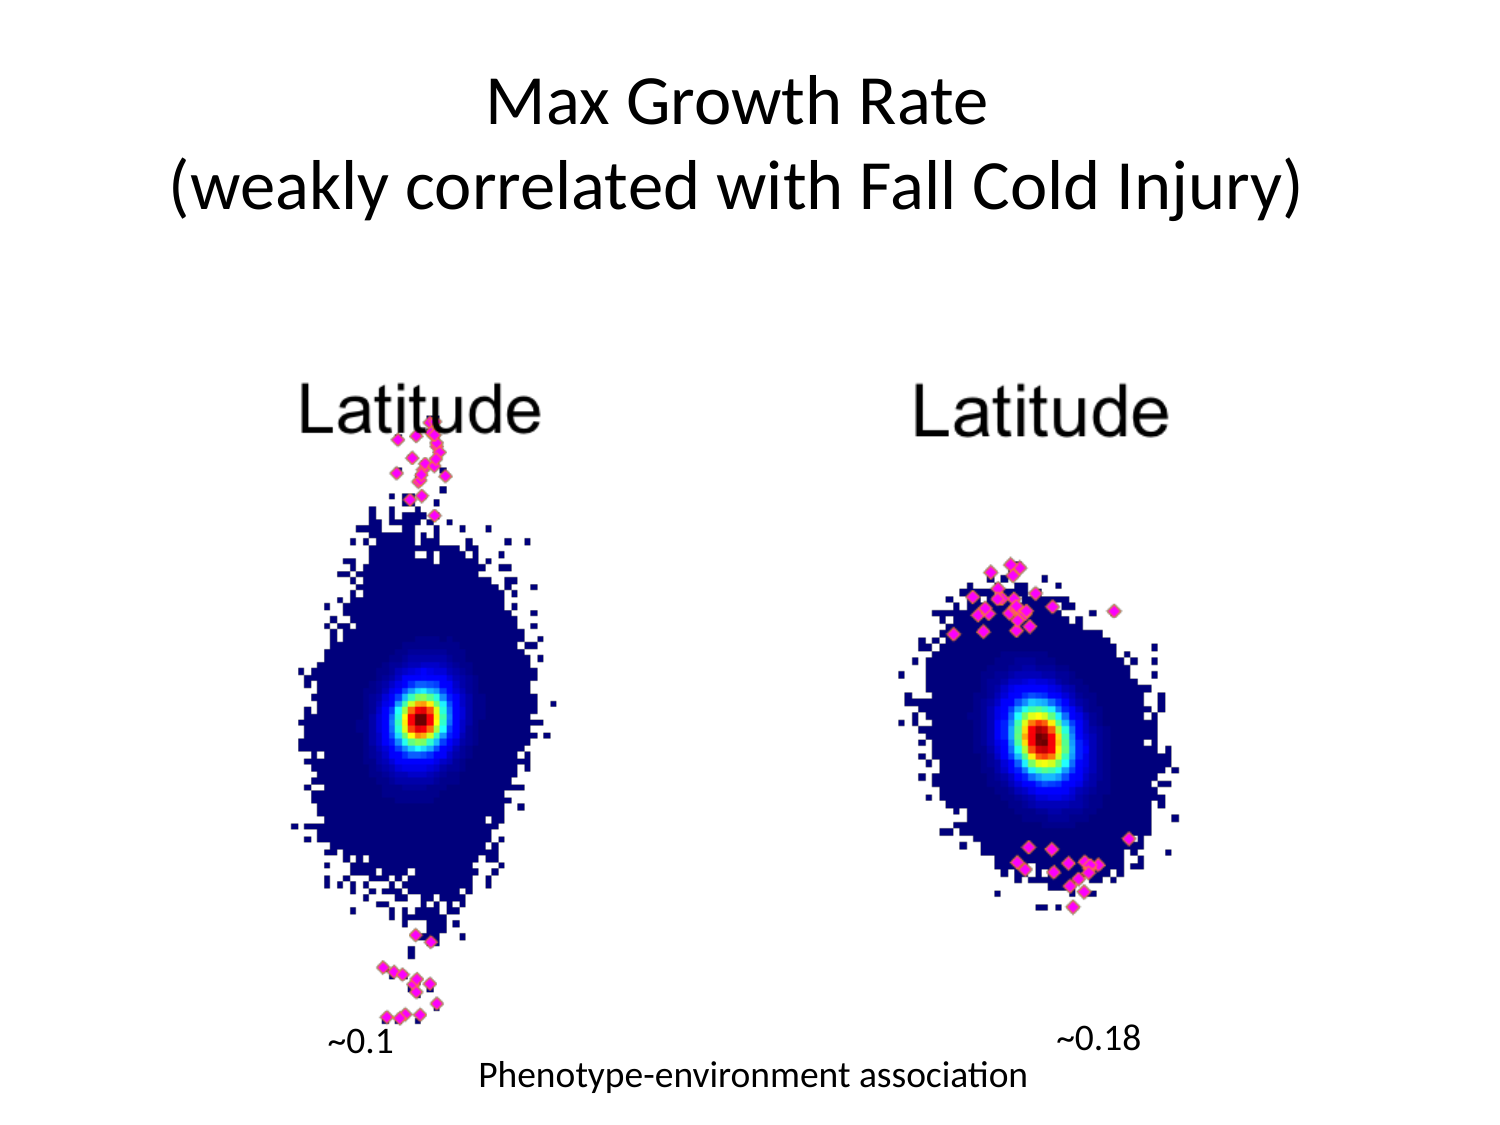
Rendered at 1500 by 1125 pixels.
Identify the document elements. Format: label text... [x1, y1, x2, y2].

title Max Growth Rate (weakly correlated with Fall Cold Injury) [0, 45, 1476, 233]
picture [74, 374, 1408, 1106]
text_box Phenotype-environment association [463, 1074, 670, 1103]
